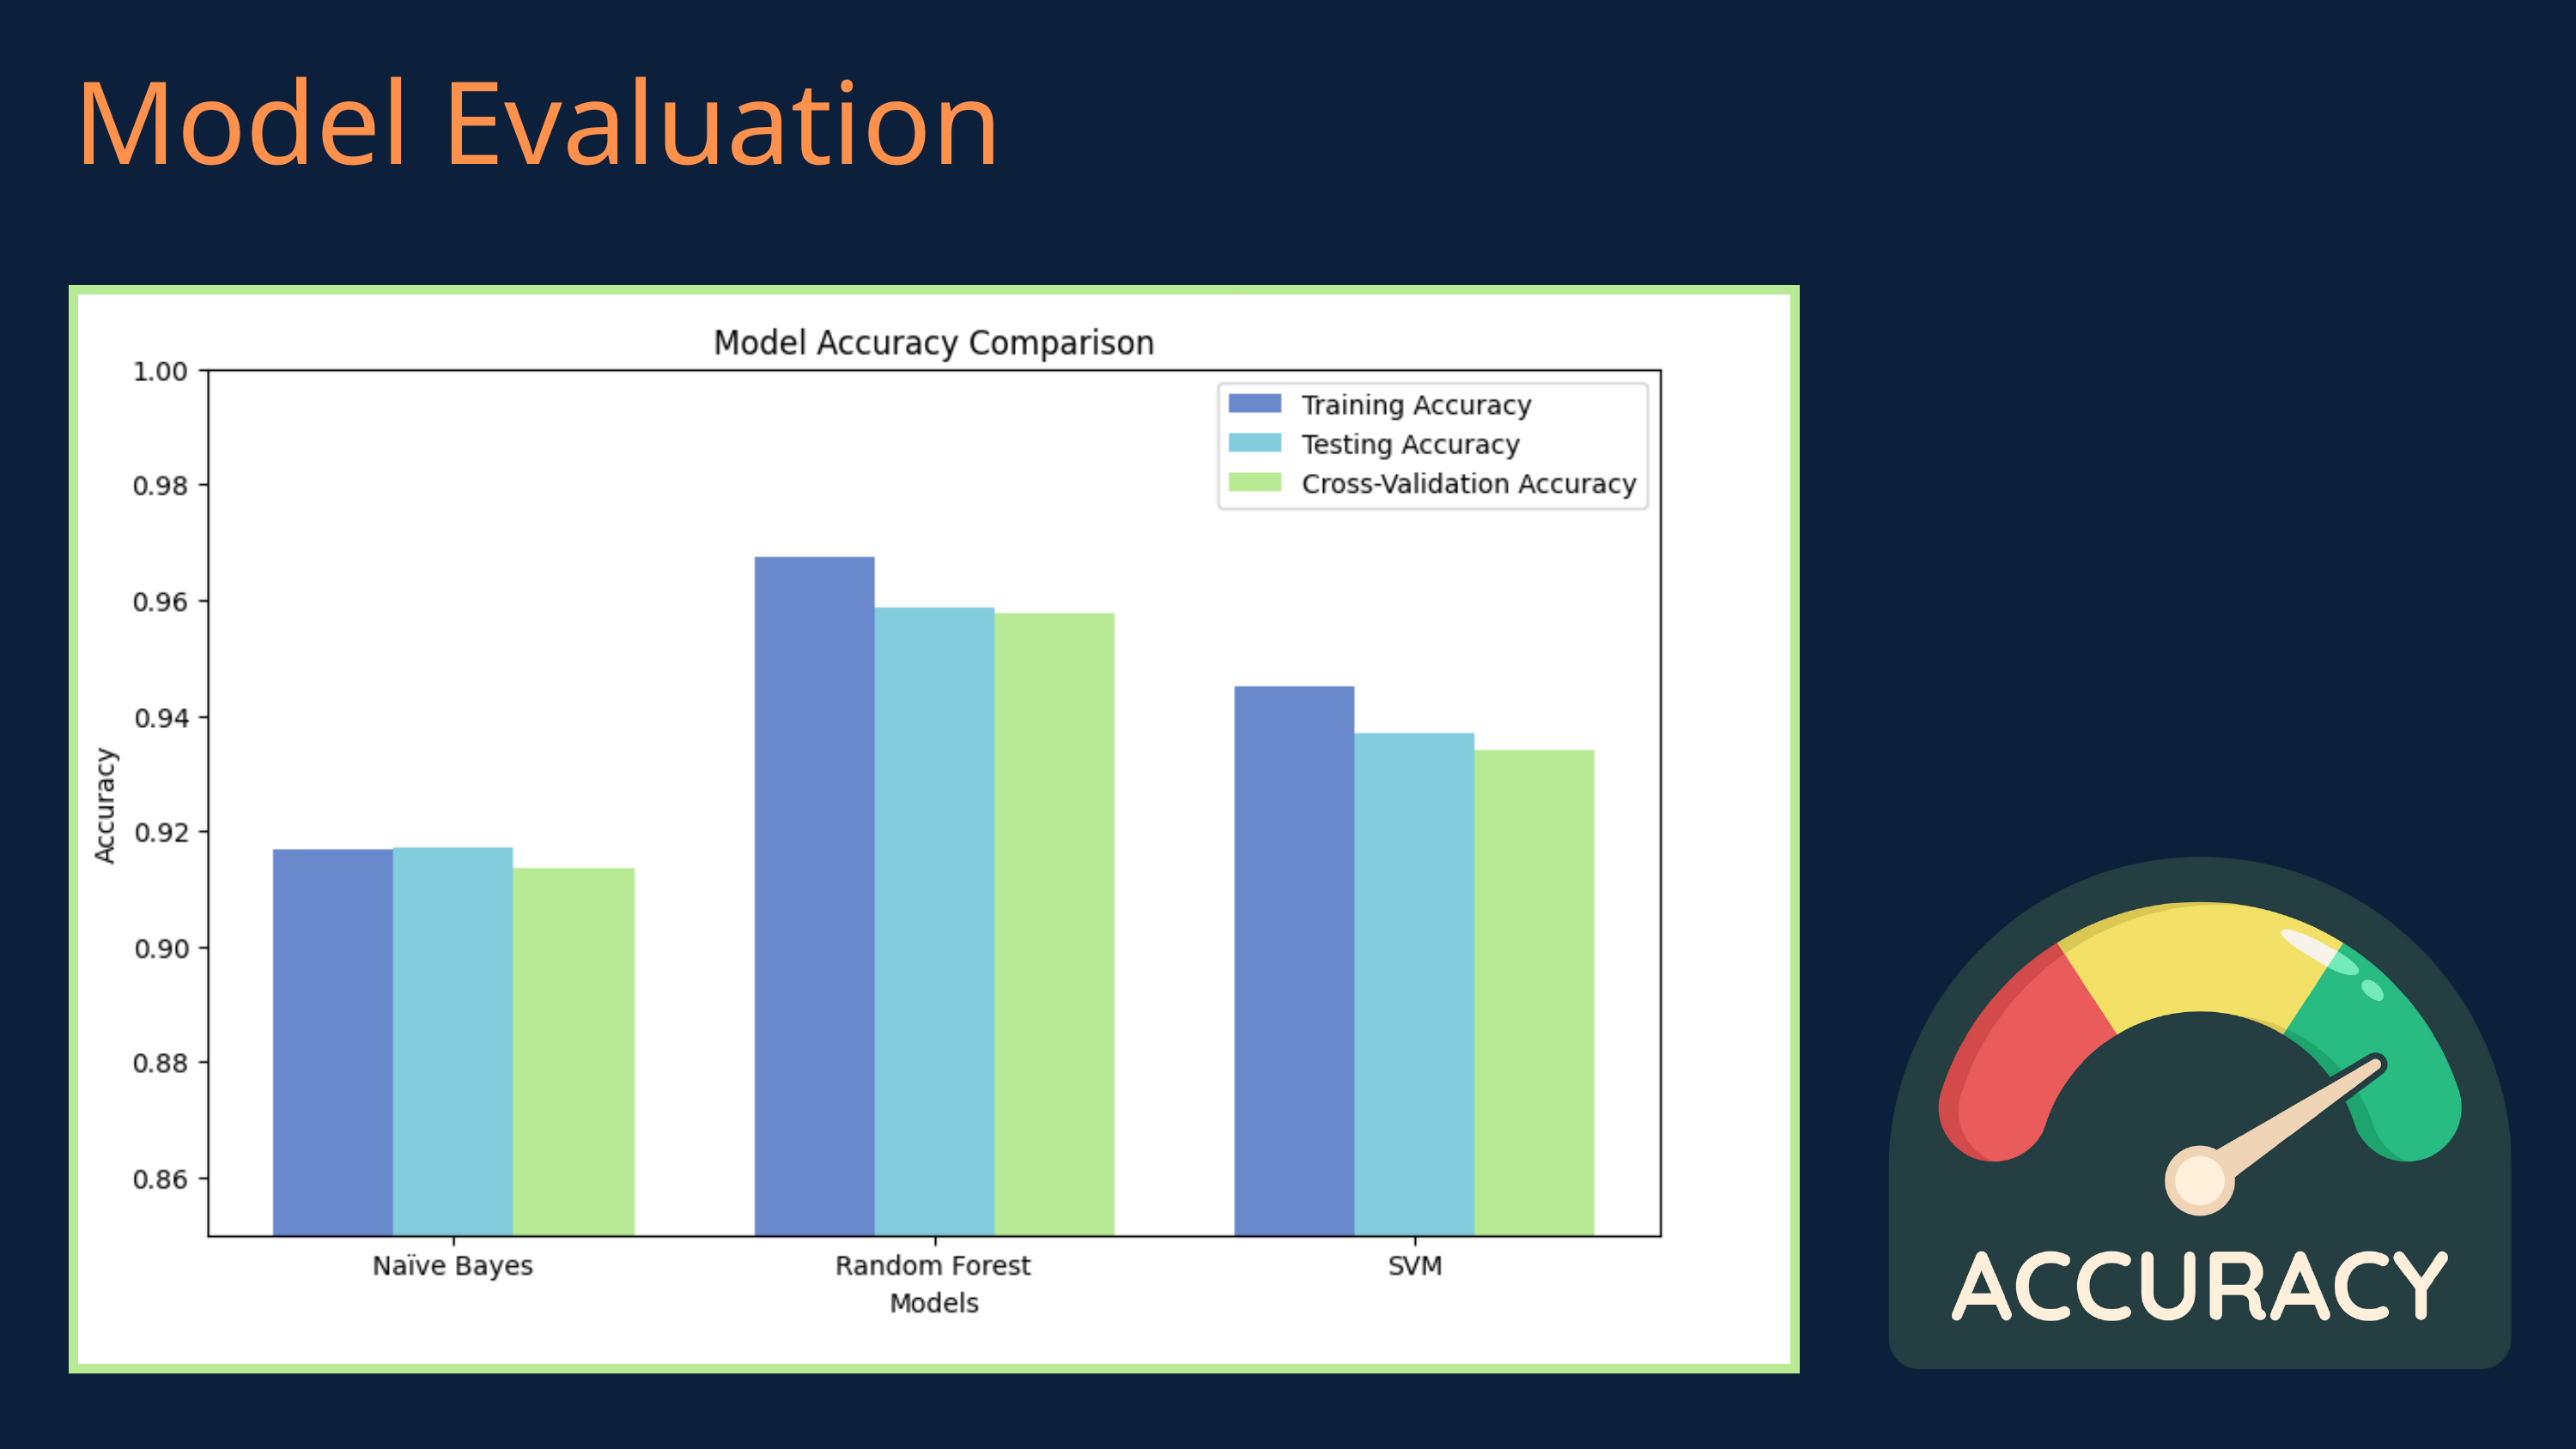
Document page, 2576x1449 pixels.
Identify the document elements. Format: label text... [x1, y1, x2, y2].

text_box [73, 289, 1795, 1369]
text_box Model Evaluation [73, 56, 1141, 187]
text_box [1888, 857, 2512, 1369]
